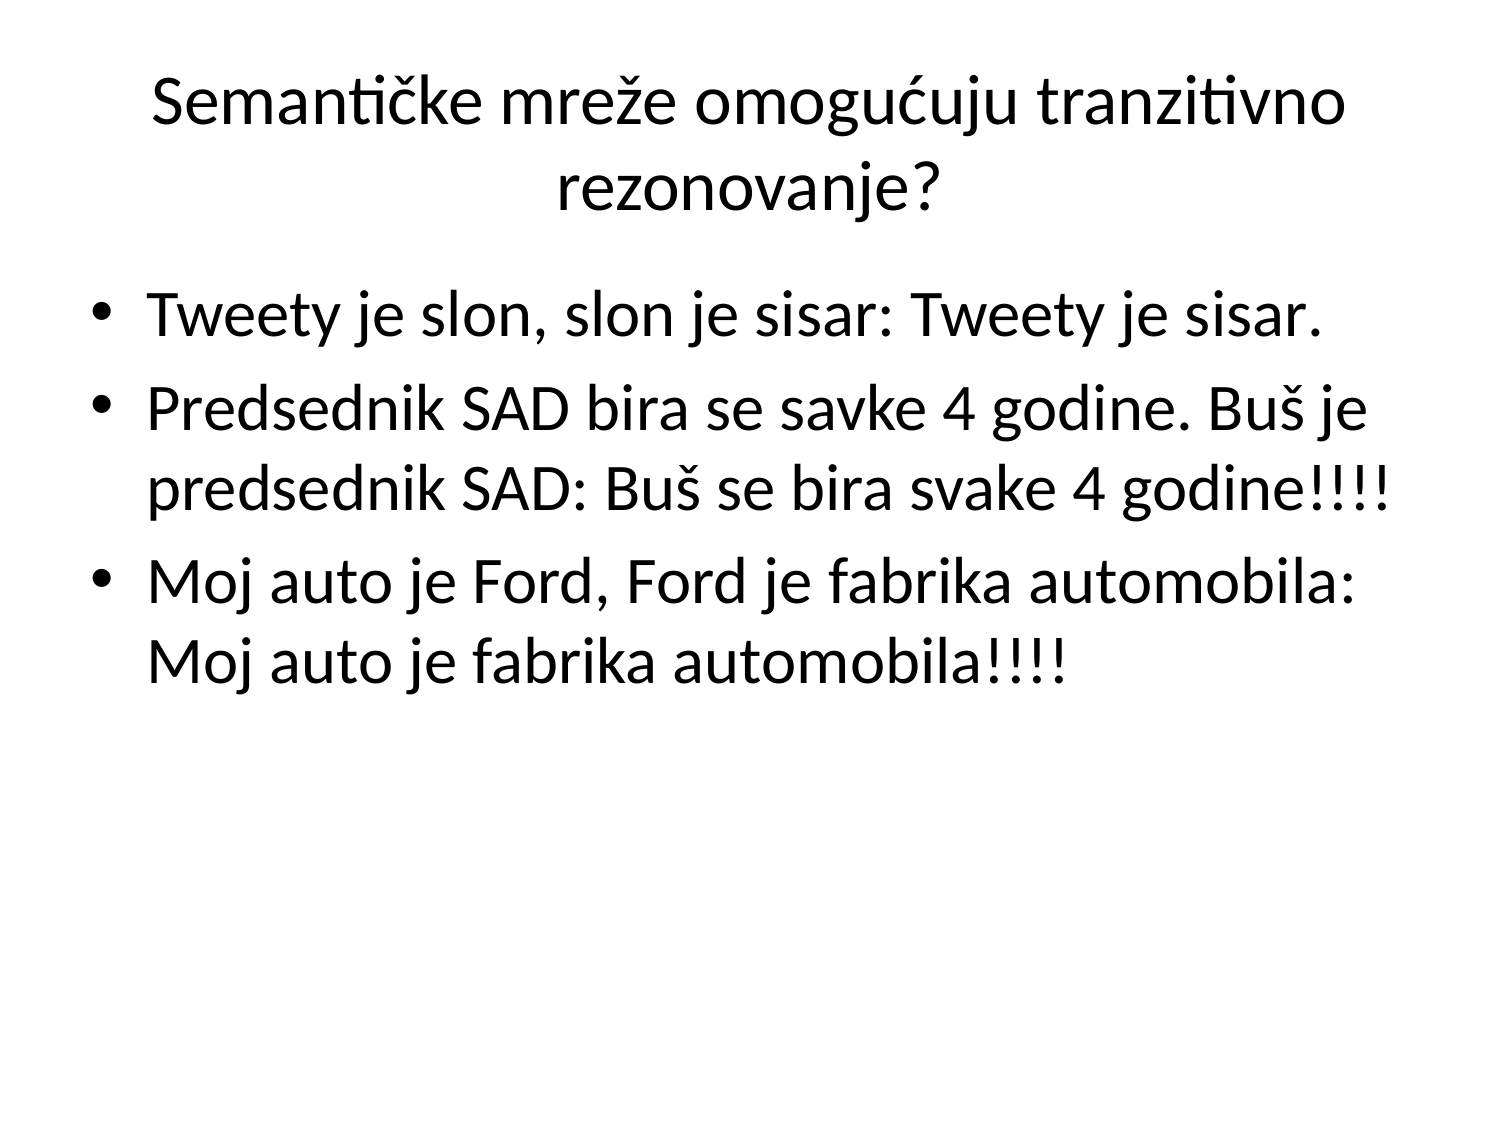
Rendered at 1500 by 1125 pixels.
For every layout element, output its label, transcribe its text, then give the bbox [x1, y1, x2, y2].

list Tweety je slon, slon je sisar: Tweety je sisar. Predsednik SAD bira se savke 4 godine. Buš je predsednik SAD: Buš se bira svake 4 godine!!!! Moj auto je Ford, Ford je fabrika automobila: Moj auto je fabrika automobila!!!! [75, 262, 1425, 1005]
title Semantičke mreže omogućuju tranzitivno rezonovanje? [75, 45, 1425, 233]
